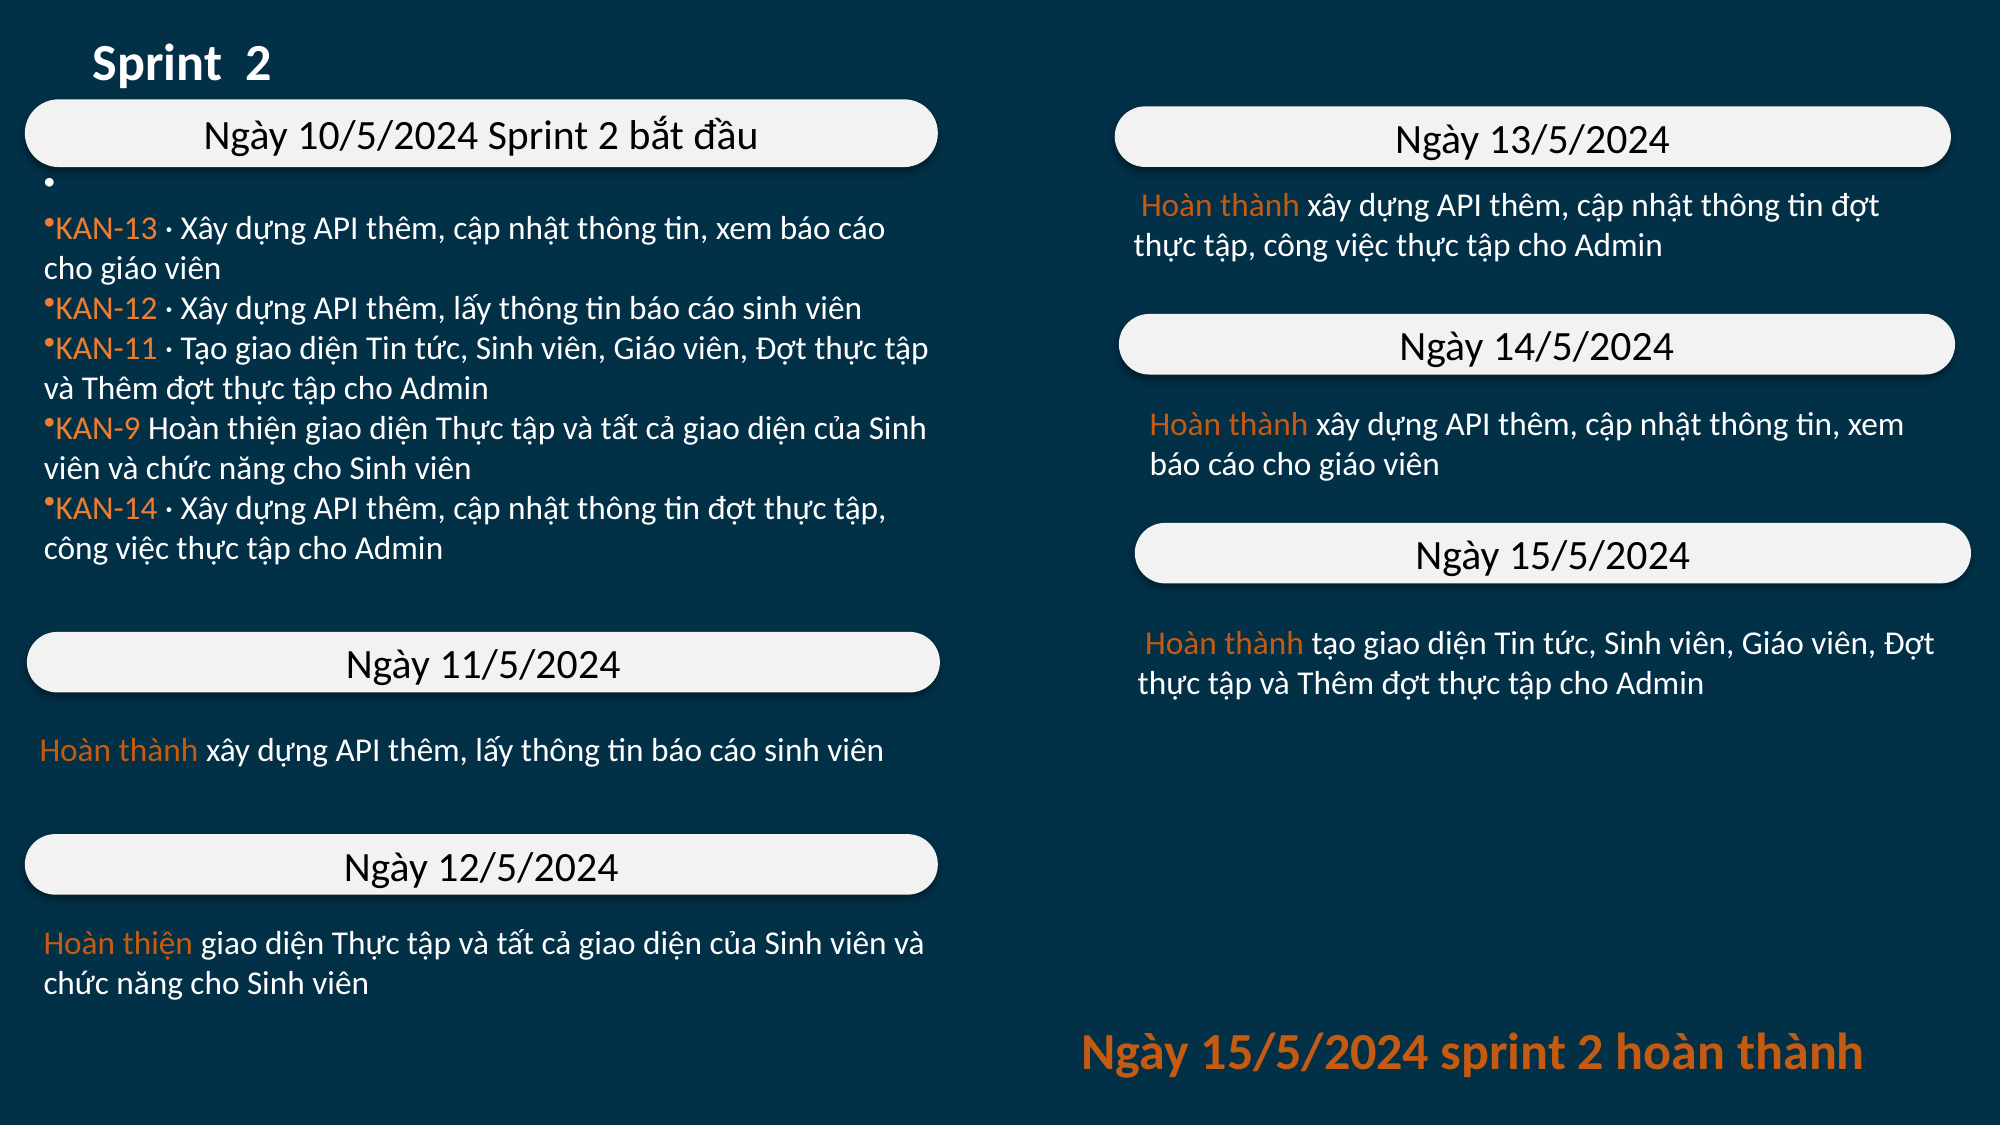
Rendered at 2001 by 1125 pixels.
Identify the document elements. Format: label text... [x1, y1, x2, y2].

text_box Hoàn thành xây dựng API thêm, cập nhật thông tin, xem báo cáo cho giáo viên [1134, 394, 1971, 490]
text_box Ngày 13/5/2024 [1113, 105, 1952, 168]
text_box KAN-13 · Xây dựng API thêm, cập nhật thông tin, xem báo cáo cho giáo viên KAN-12 · Xây dựng API thêm, lấy thông tin báo cáo sinh viên KAN-11 · Tạo giao diện Tin tức, Sinh viên, Giáo viên, Đợt thực tập và Thêm đợt thực tập cho Admin KAN-9 Hoàn thiện giao diện Thực tập và tất cả giao diện của Sinh viên và chức năng cho Sinh viên KAN-14 · Xây dựng API thêm, cập nhật thông tin đợt thực tập, công việc thực tập cho Admin [28, 159, 958, 574]
text_box Hoàn thiện giao diện Thực tập và tất cả giao diện của Sinh viên và chức năng cho Sinh viên [28, 873, 983, 1009]
text_box Ngày 10/5/2024 Sprint 2 bắt đầu [23, 98, 939, 169]
text_box Ngày 15/5/2024 sprint 2 hoàn thành [1066, 1009, 2000, 1088]
text_box Ngày 14/5/2024 [1117, 312, 1957, 376]
text_box Hoàn thành xây dựng API thêm, lấy thông tin báo cáo sinh viên [24, 680, 1033, 775]
text_box Hoàn thành xây dựng API thêm, cập nhật thông tin đợt thực tập, công việc thực tập cho Admin [1118, 176, 1951, 271]
text_box Ngày 11/5/2024 [25, 630, 941, 680]
text_box Hoàn thành tạo giao diện Tin tức, Sinh viên, Giáo viên, Đợt thực tập và Thêm đợt thực tập cho Admin [1122, 614, 1956, 709]
text_box Ngày 15/5/2024 [1133, 521, 1973, 585]
text_box Ngày 12/5/2024 [23, 833, 939, 881]
text_box Sprint 2 [78, 20, 373, 98]
